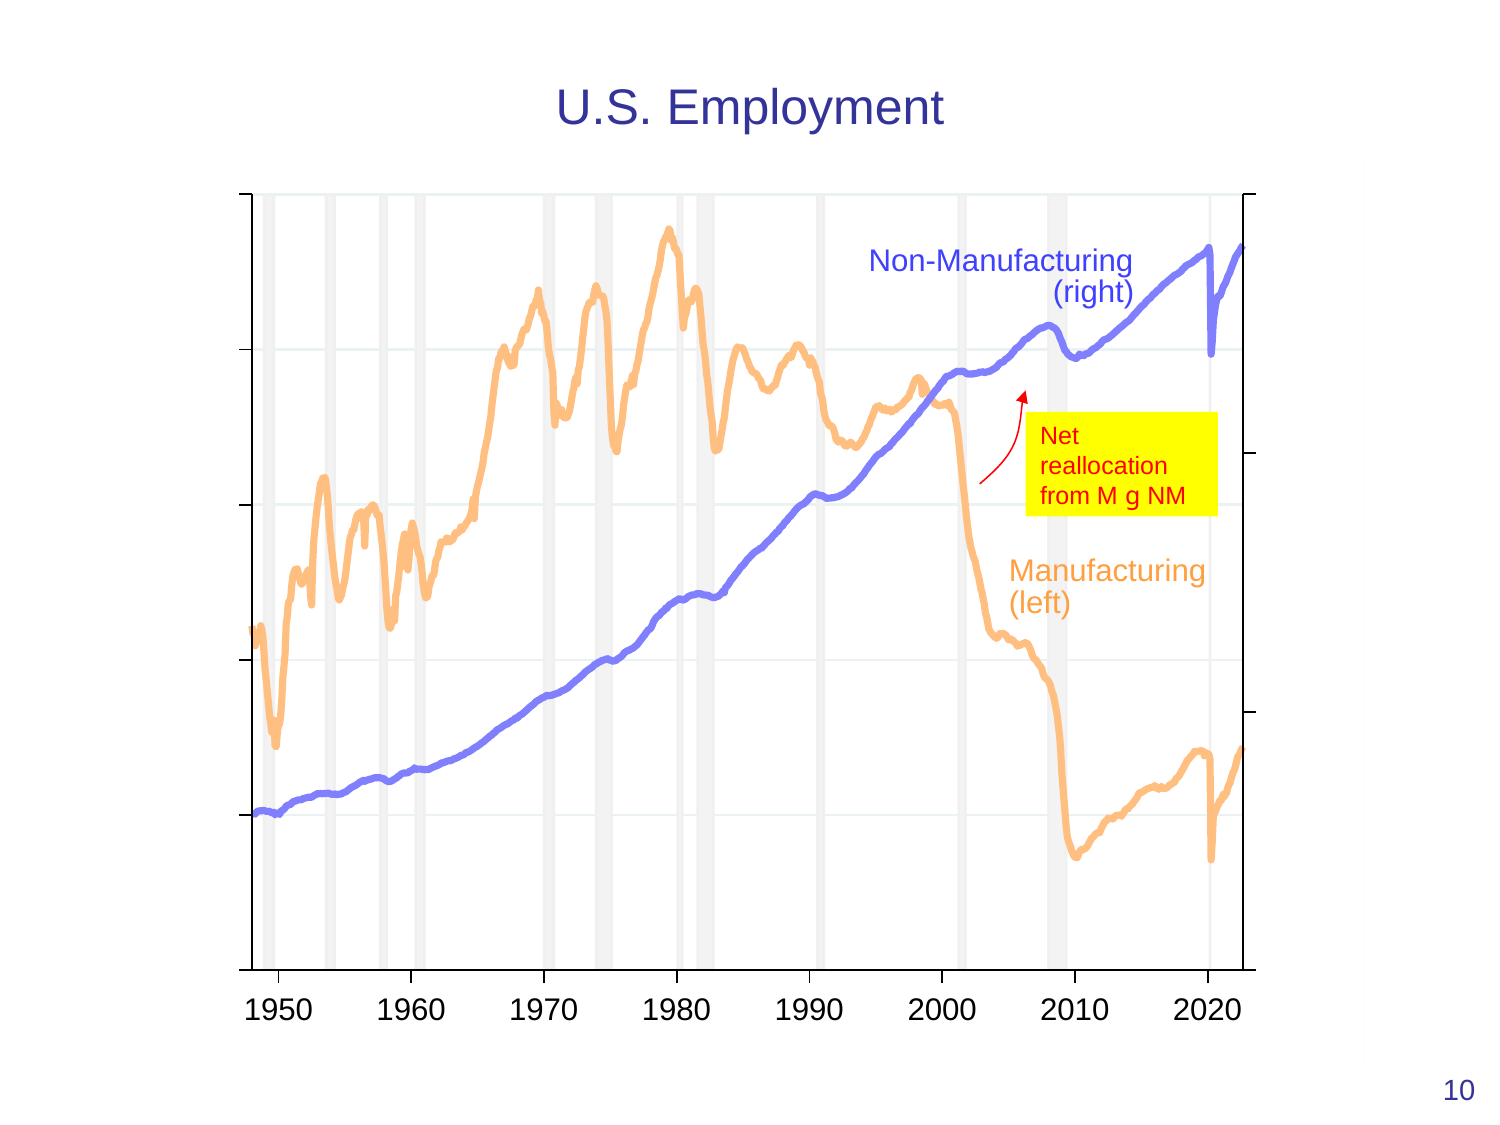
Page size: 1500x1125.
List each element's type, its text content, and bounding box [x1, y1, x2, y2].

picture [129, 162, 1365, 1063]
title U.S. Employment [57, 44, 1443, 165]
slide_number 10 [1408, 1028, 1491, 1108]
